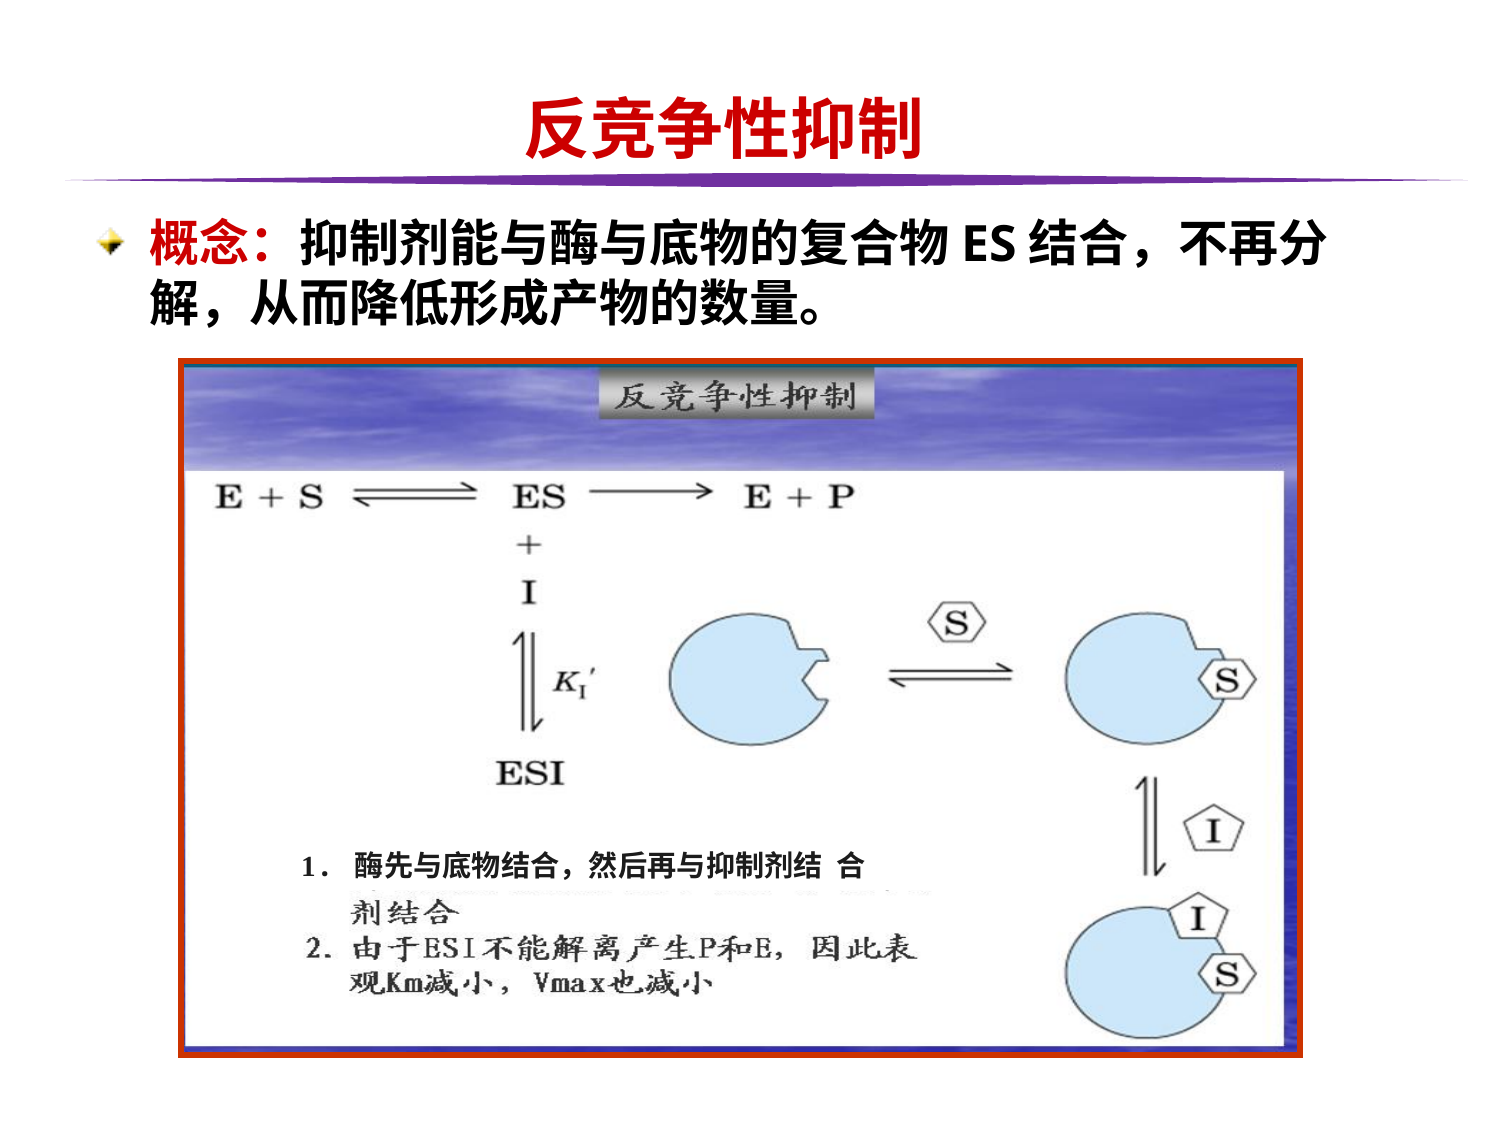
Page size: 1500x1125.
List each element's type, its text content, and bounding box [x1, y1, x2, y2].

list 概念：抑制剂能与酶与底物的复合物ES结合，不再分解，从而降低形成产物的数量。 [77, 203, 1372, 342]
title 反竞争性抑制 [76, 18, 1371, 236]
picture [92, 223, 128, 259]
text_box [184, 363, 1297, 1052]
